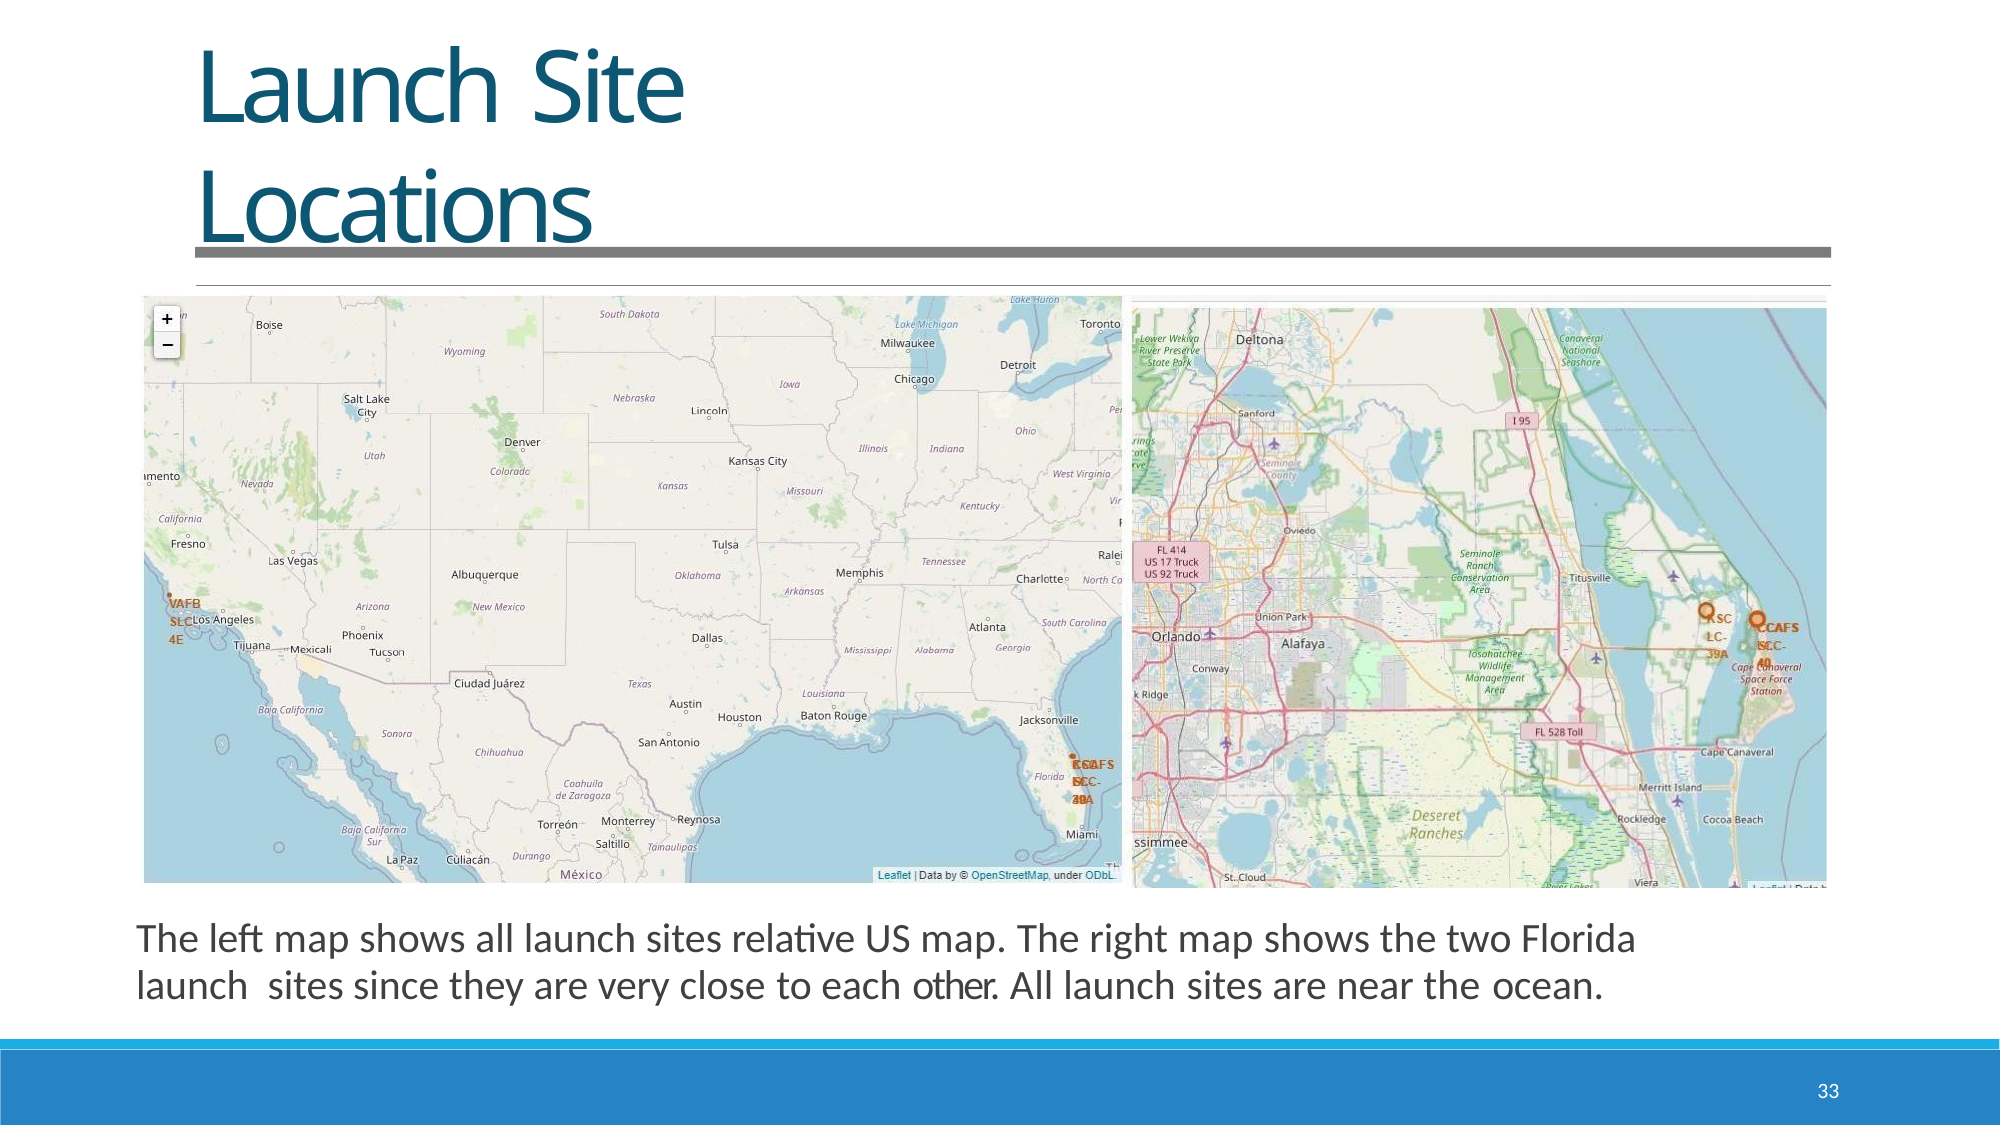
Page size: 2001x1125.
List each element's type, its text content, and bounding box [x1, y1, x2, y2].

text_box [140, 295, 1827, 888]
slide_number 33 [1624, 762, 1840, 1125]
text_box [1027, 246, 1832, 258]
title Launch Site Locations [192, 20, 1027, 263]
text_box The left map shows all launch sites relative US map. The right map shows the two Florida launch sites since they are very close to each other. All launch sites are near the ocean. [133, 907, 1745, 1008]
